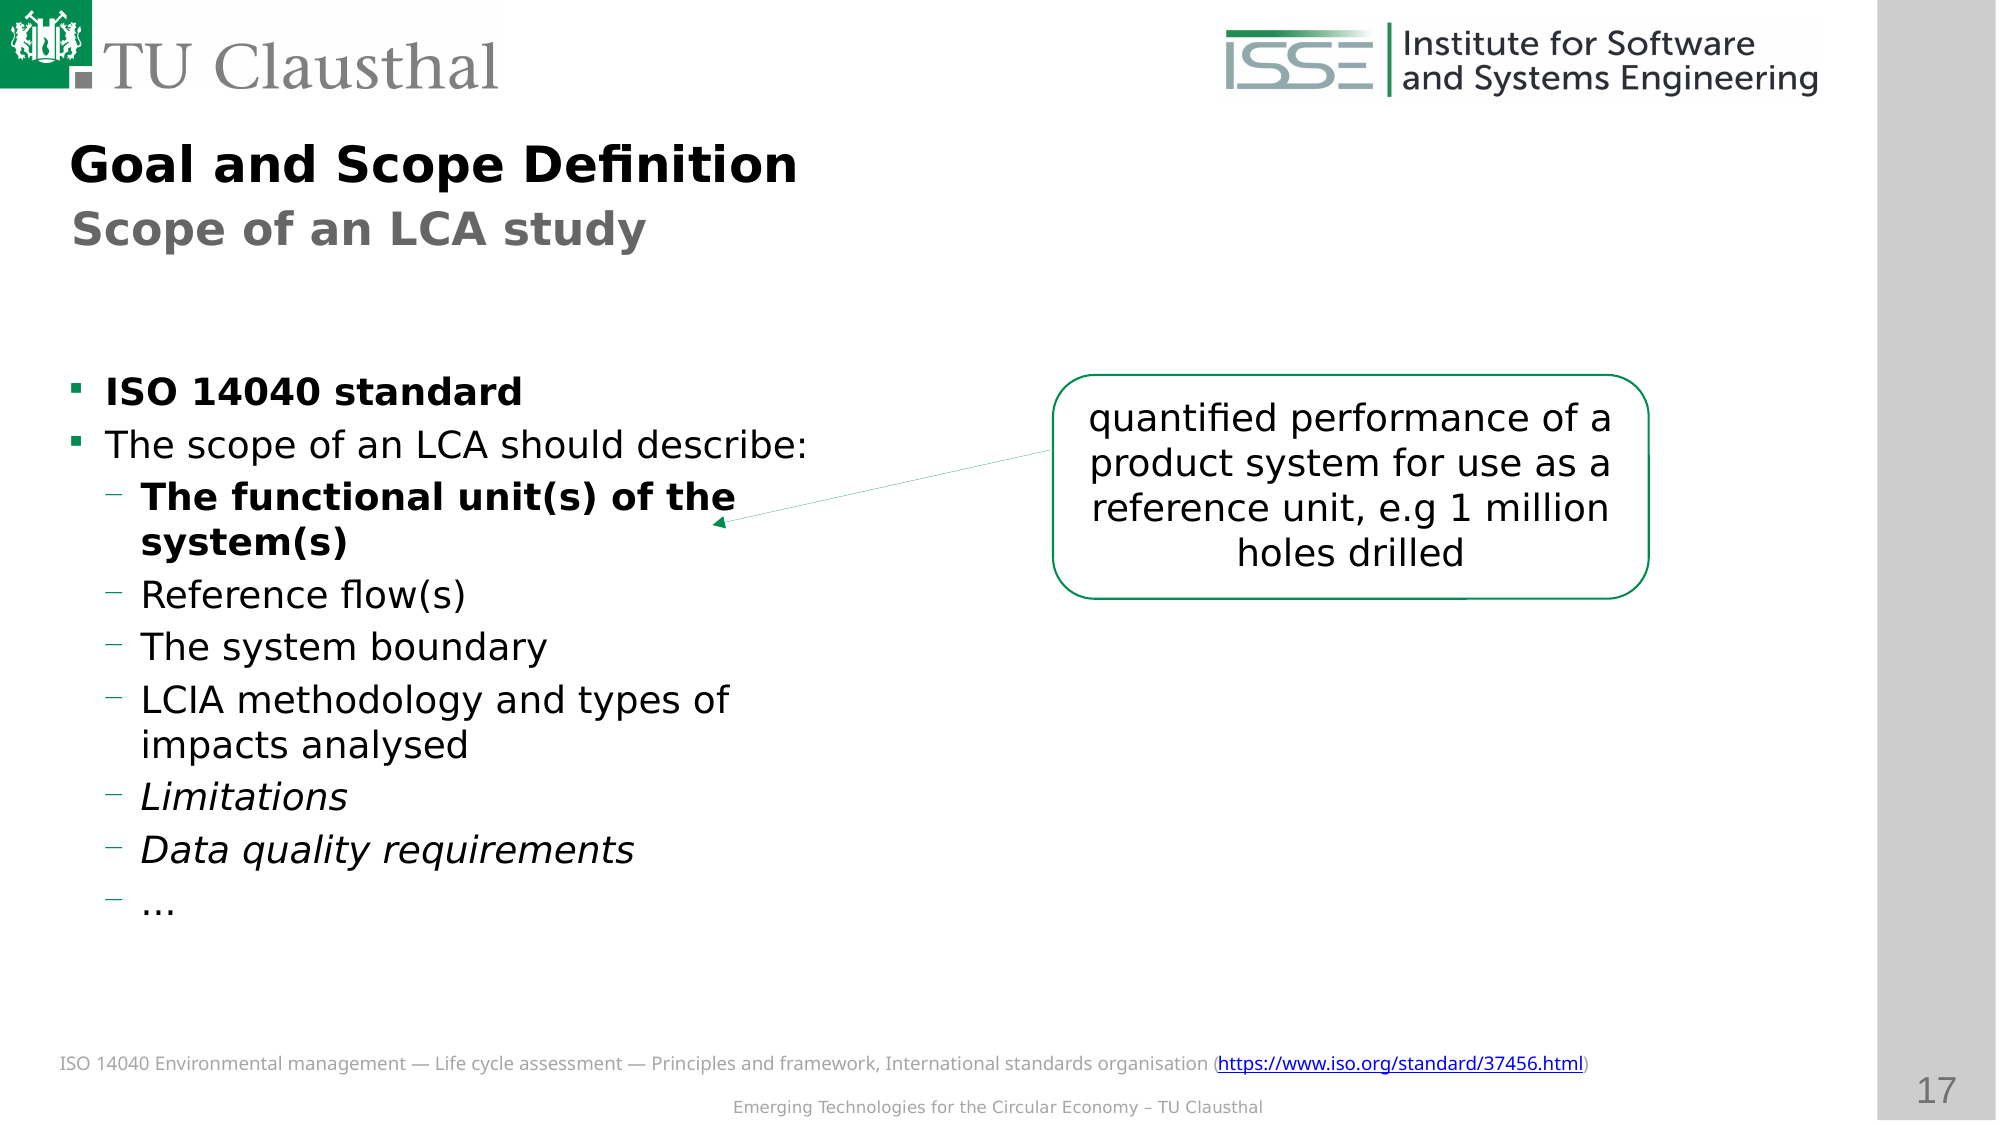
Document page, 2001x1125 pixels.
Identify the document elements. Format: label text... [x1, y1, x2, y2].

text_box [712, 449, 1051, 529]
text_box Goal and Scope Definition [55, 125, 1816, 205]
picture [1218, 22, 1823, 103]
picture [0, 0, 498, 89]
text_box ISO 14040 Environmental management — Life cycle assessment — Principles and framework, International standards organisation (https://www.iso.org/standard/37456.html) [45, 1043, 1836, 1085]
text_box ISO 14040 standard The scope of an LCA should describe: The functional unit(s) of the system(s) Reference flow(s) The system boundary LCIA methodology and types of impacts analysed Limitations Data quality requirements ... [55, 208, 860, 1032]
text_box quantified performance of a product system for use as a reference unit, e.g 1 million holes drilled [1051, 373, 1650, 600]
text_box Scope of an LCA study [70, 188, 1767, 267]
